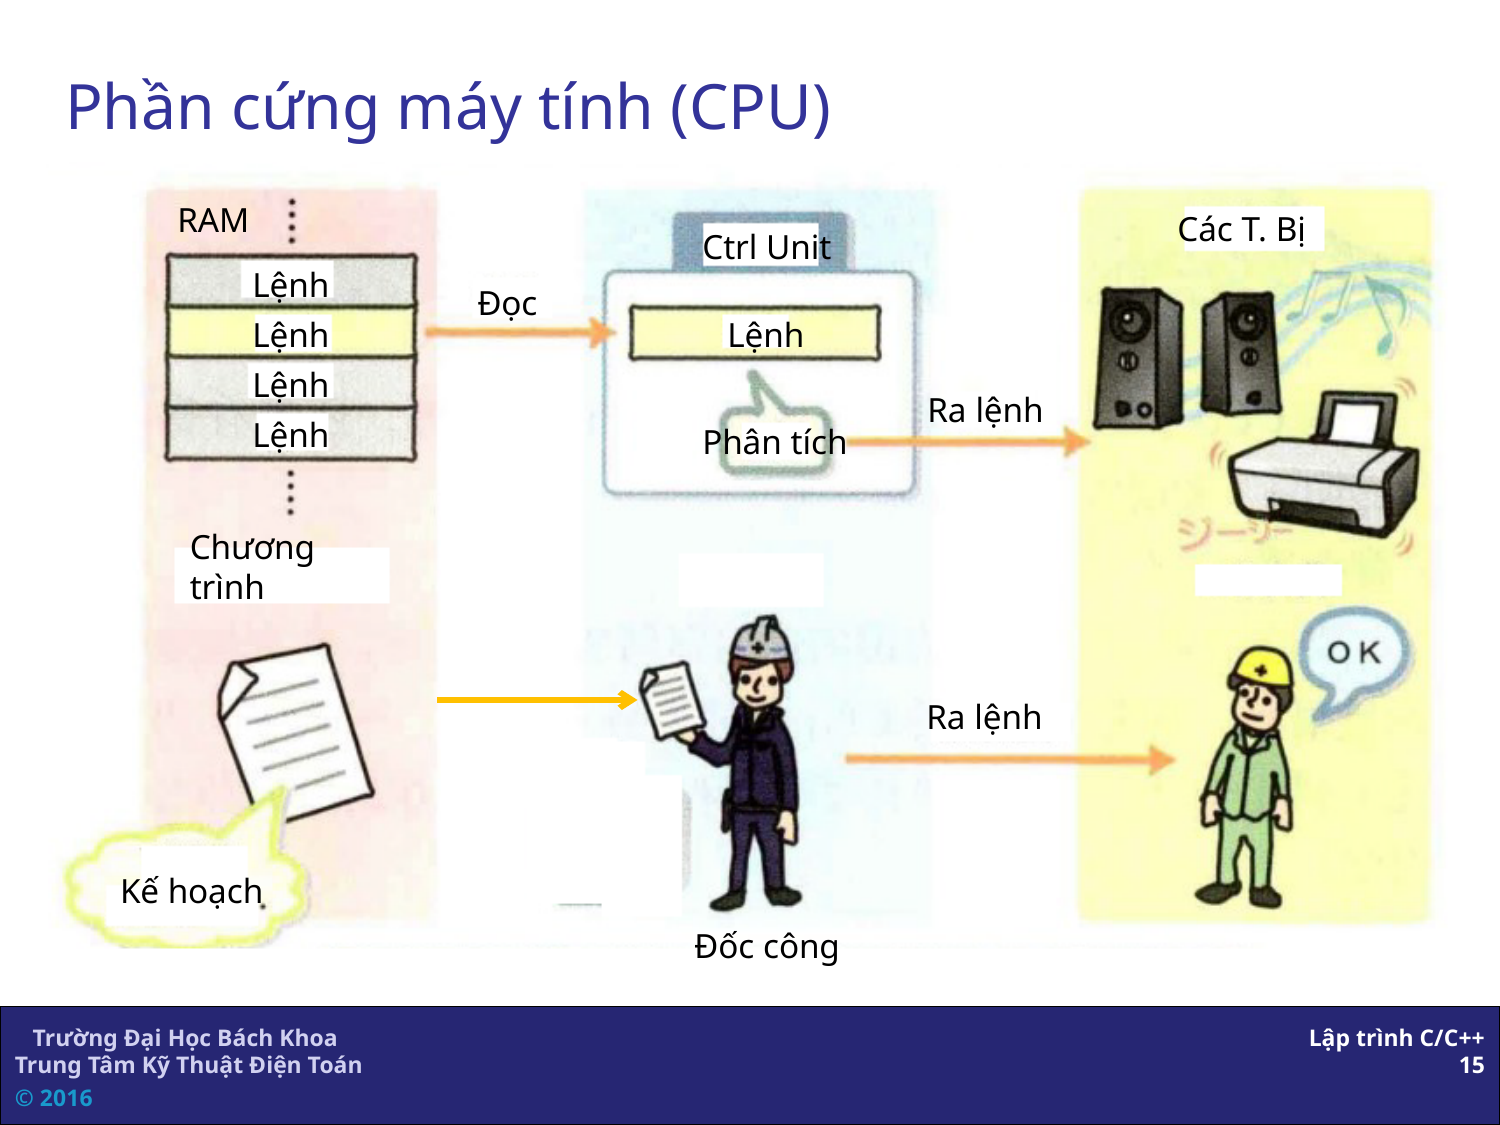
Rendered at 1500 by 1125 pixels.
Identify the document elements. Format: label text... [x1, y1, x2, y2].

title Phần cứng máy tính (CPU) [50, 12, 1463, 150]
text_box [32, 162, 1465, 988]
